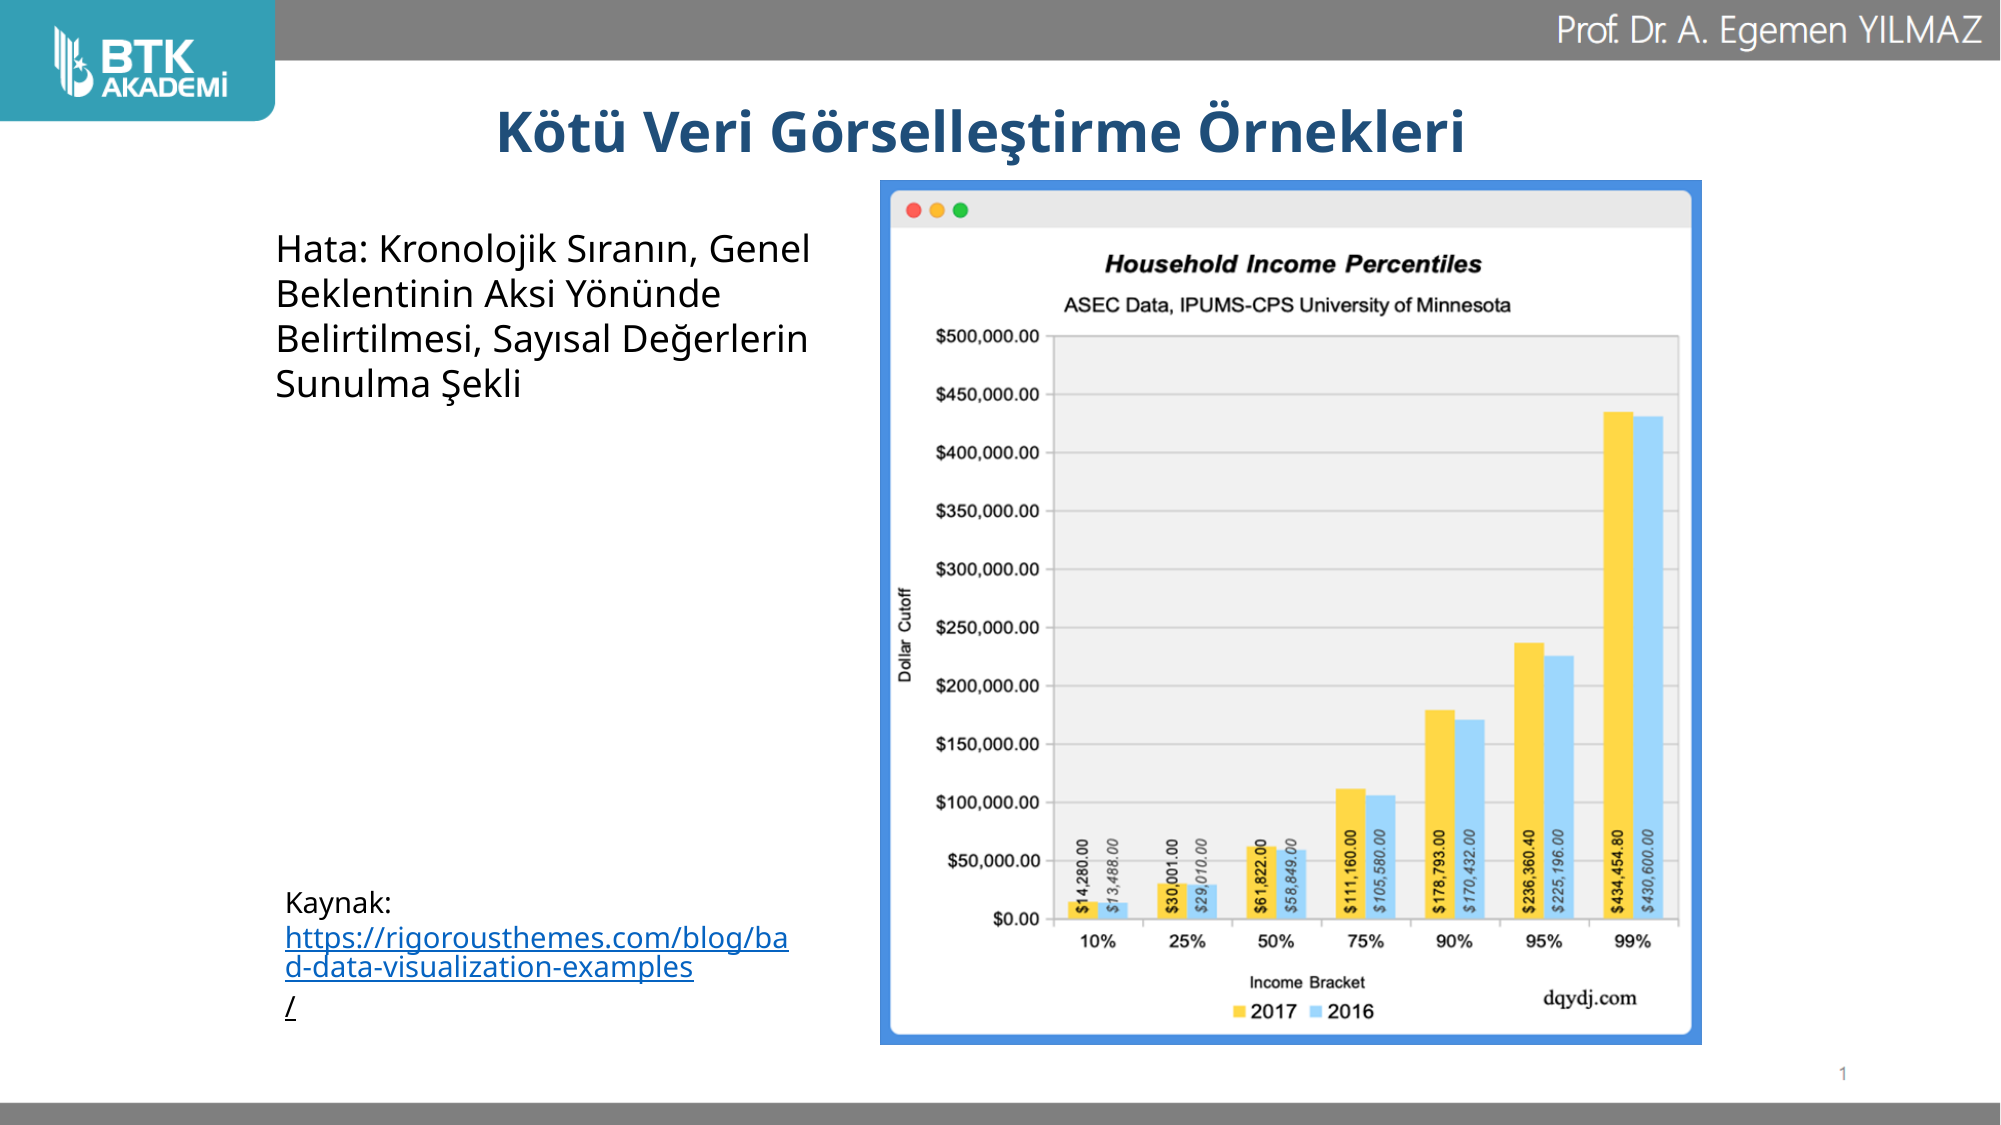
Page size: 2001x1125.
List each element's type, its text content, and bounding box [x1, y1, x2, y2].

text_box Hata: Kronolojik Sıranın, Genel Beklentinin Aksi Yönünde Belirtilmesi, Sayısal Değerlerin Sunulma Şekli [260, 217, 845, 413]
text_box Kaynak: https://rigorousthemes.com/blog/bad-data-visualization-examples/ [270, 876, 806, 1006]
picture [0, 0, 2001, 1125]
slide_number 105 [1325, 1042, 1863, 1103]
title Kötü Veri Görselleştirme Örnekleri [99, 0, 1863, 172]
